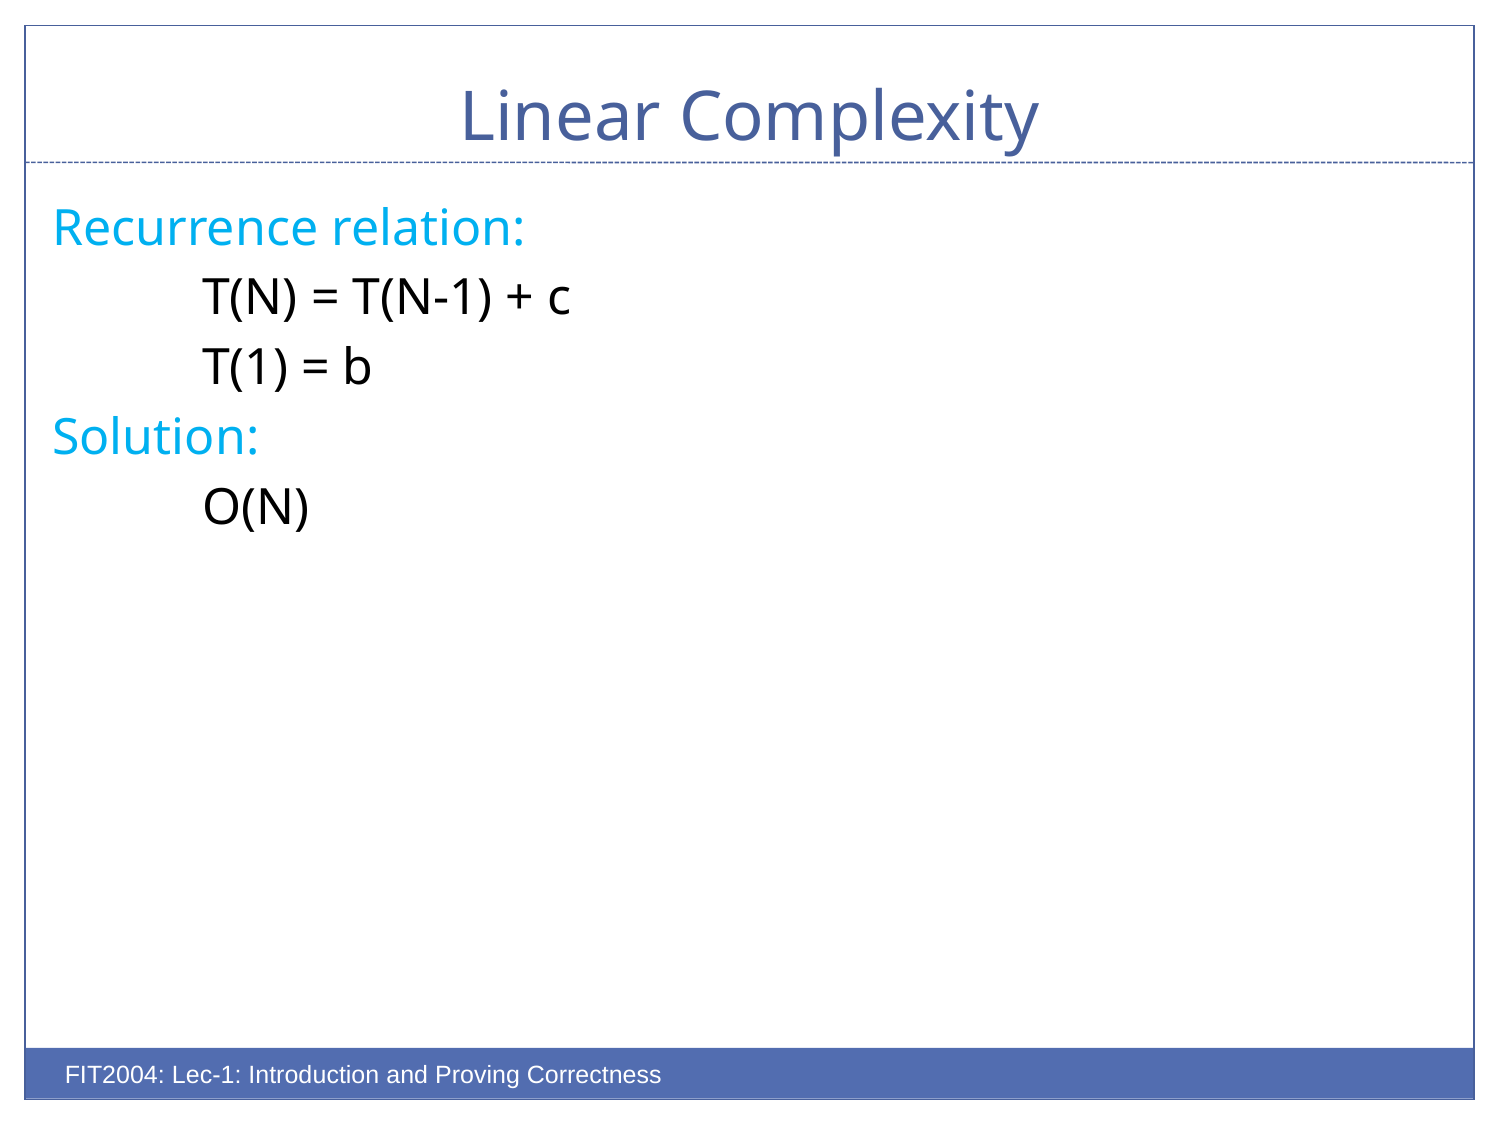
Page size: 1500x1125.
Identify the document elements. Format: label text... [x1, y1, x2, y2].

footer FIT2004: Lec-1: Introduction and Proving Correctness [50, 1051, 800, 1112]
title Linear Complexity [49, 37, 1450, 162]
list Recurrence relation: T(N) = T(N-1) + c T(1) = b Solution: O(N) [37, 187, 1433, 938]
